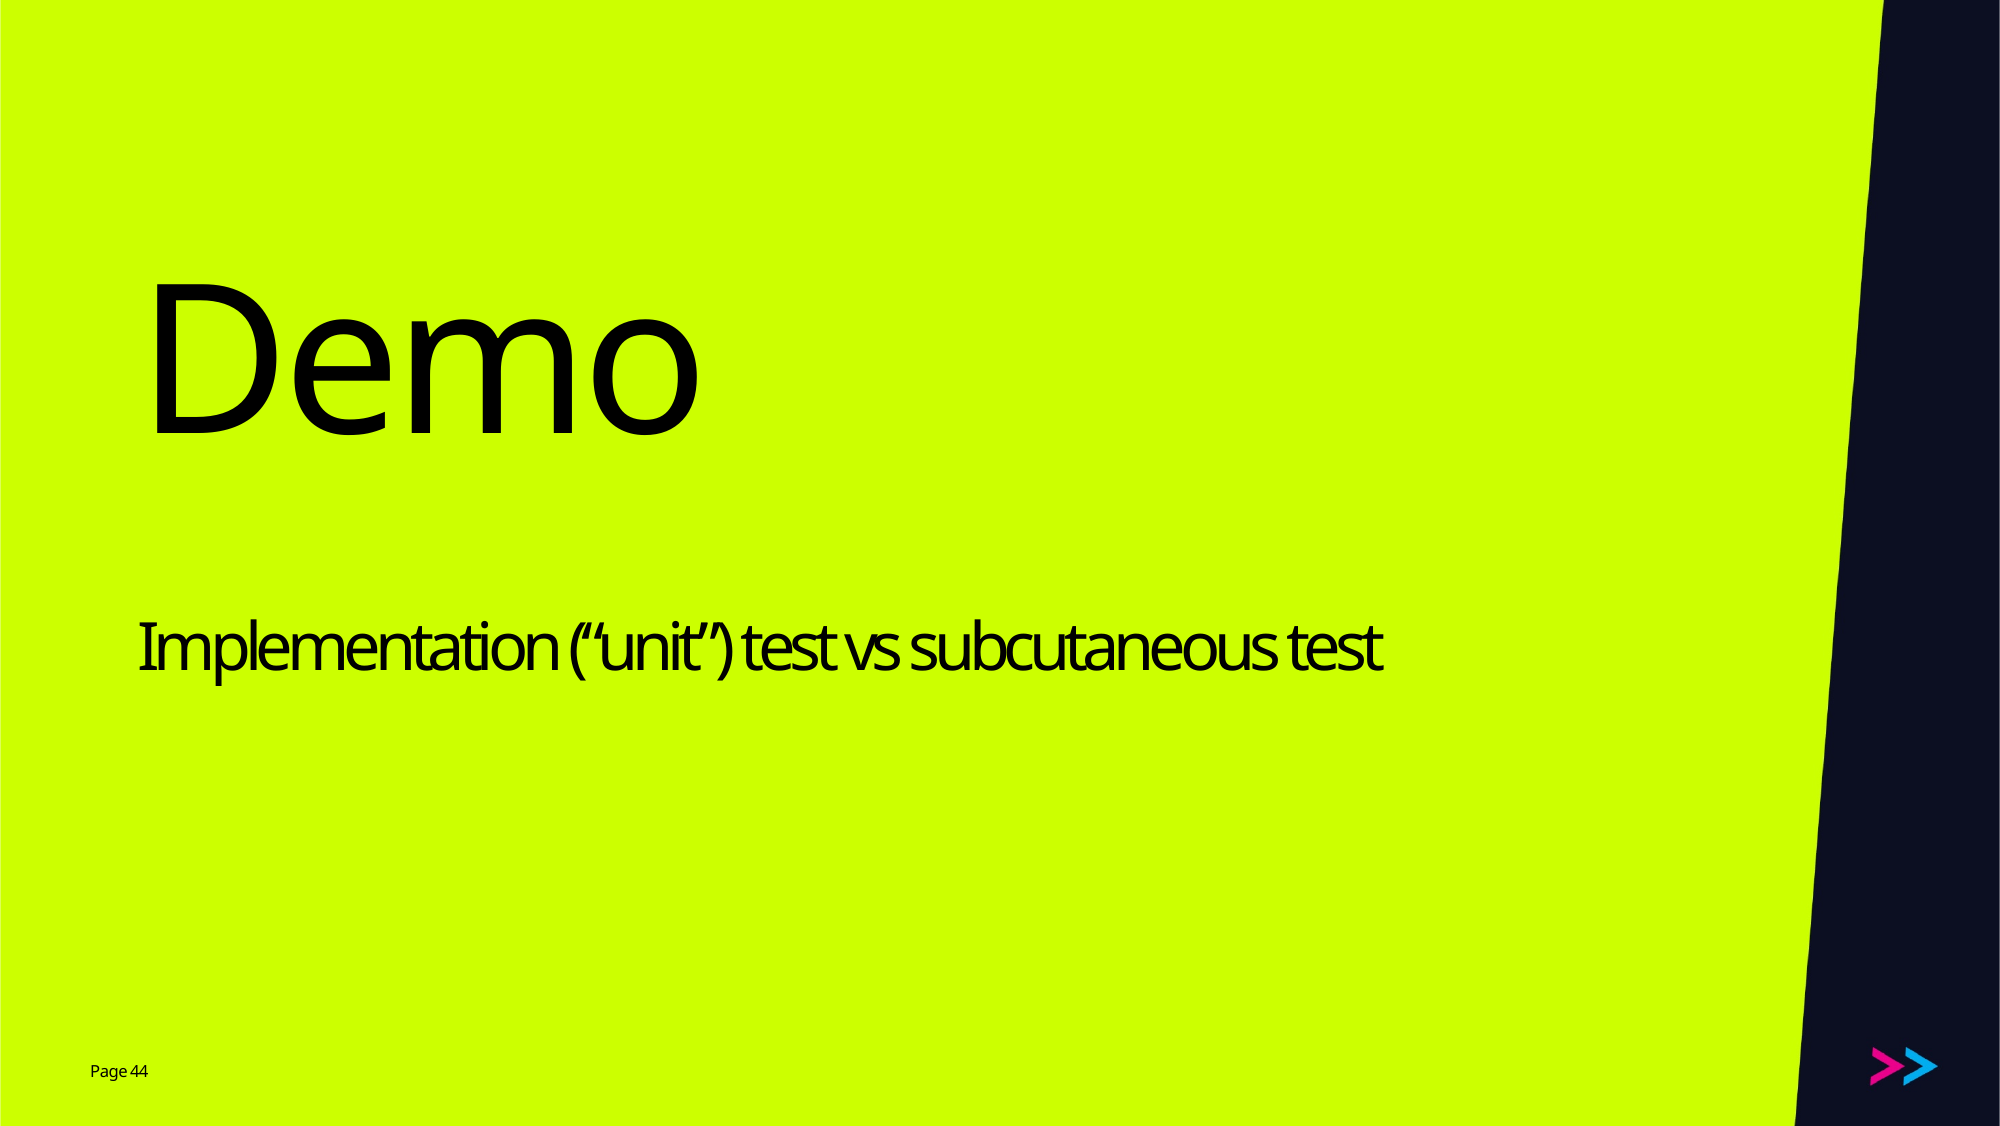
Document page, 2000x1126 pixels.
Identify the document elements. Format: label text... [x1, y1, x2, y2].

slide_number 44 [130, 1061, 166, 1113]
picture [0, 0, 2000, 1126]
title Demo Implementation (“unit”) test vs subcutaneous test [137, 267, 1697, 1012]
